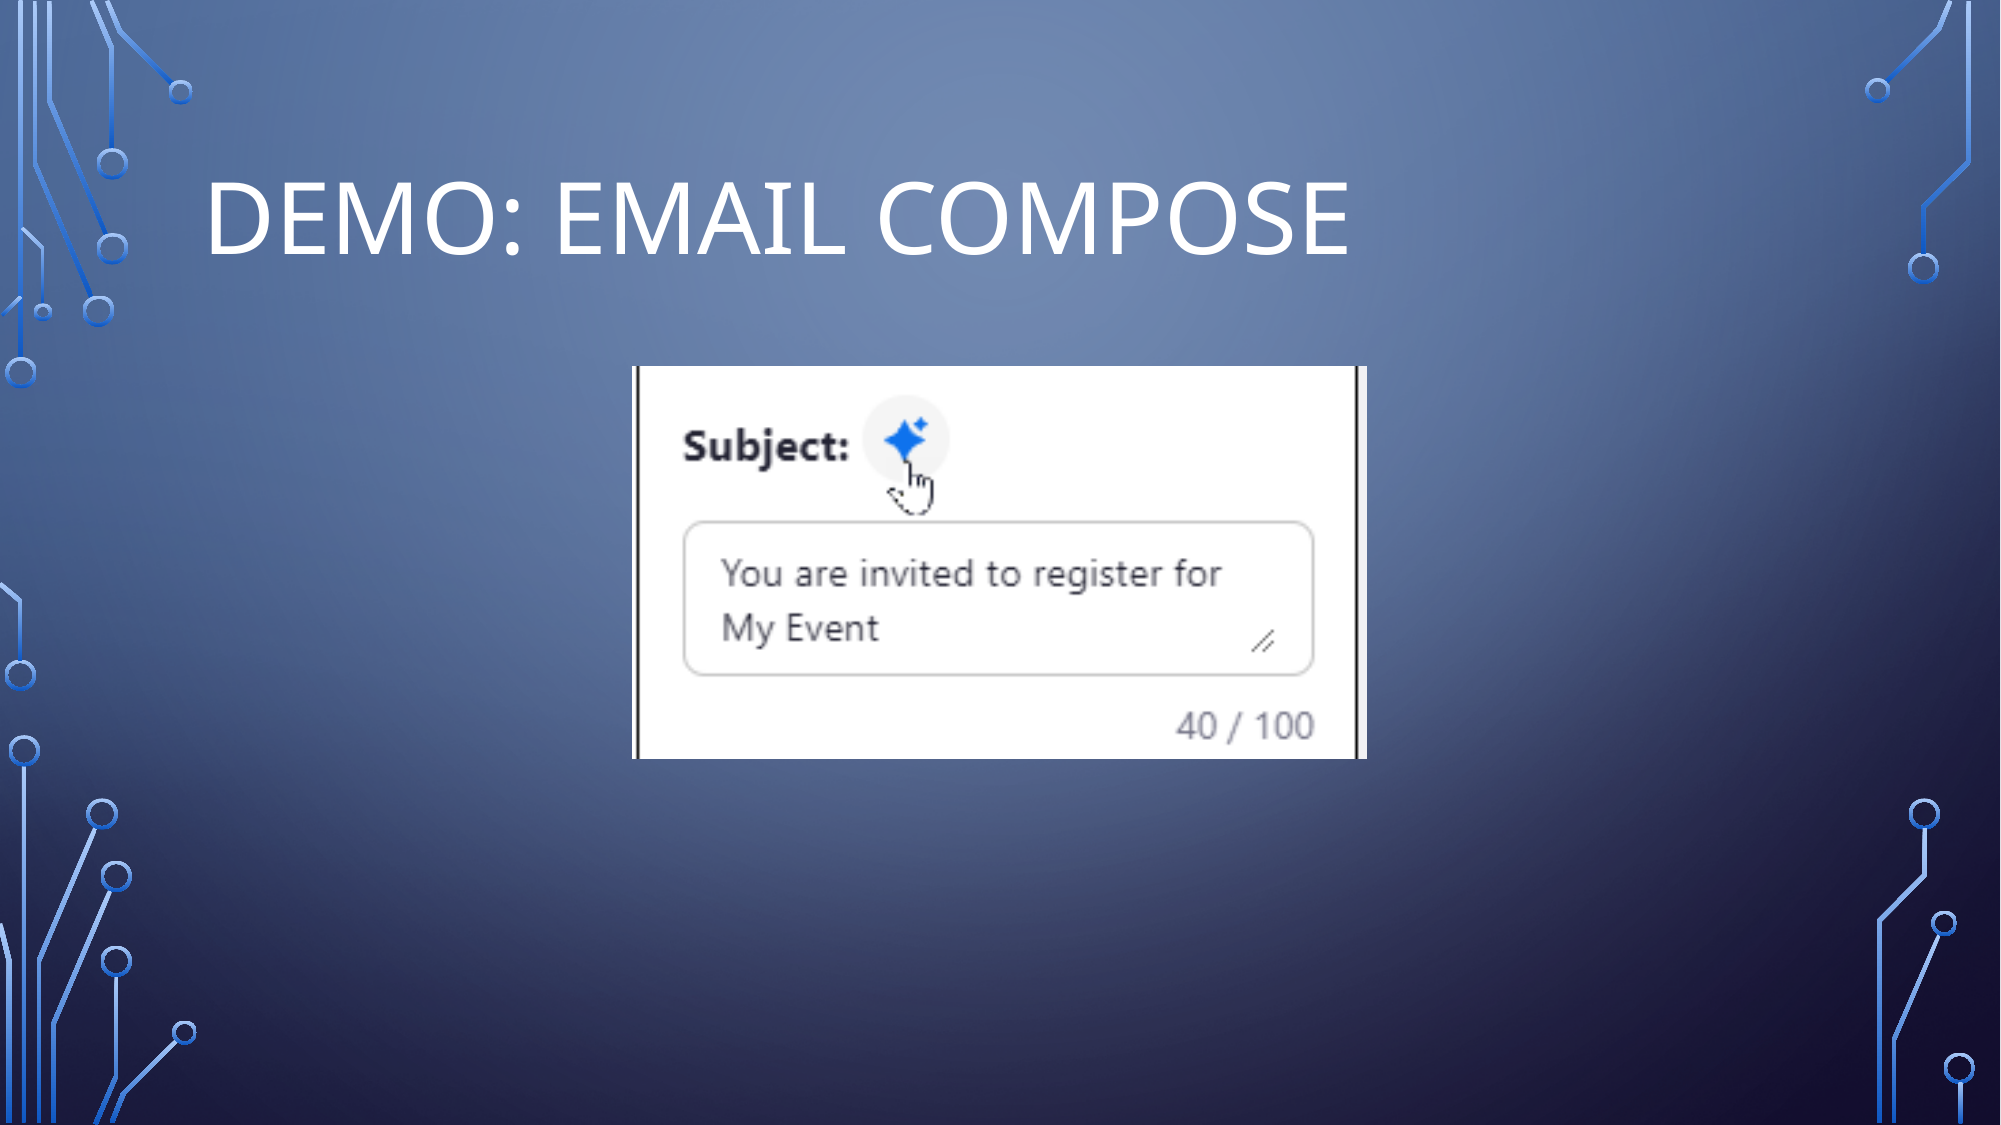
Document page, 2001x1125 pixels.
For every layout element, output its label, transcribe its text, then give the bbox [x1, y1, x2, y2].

title Demo: Email Compose [187, 101, 1813, 344]
picture [632, 366, 1367, 759]
